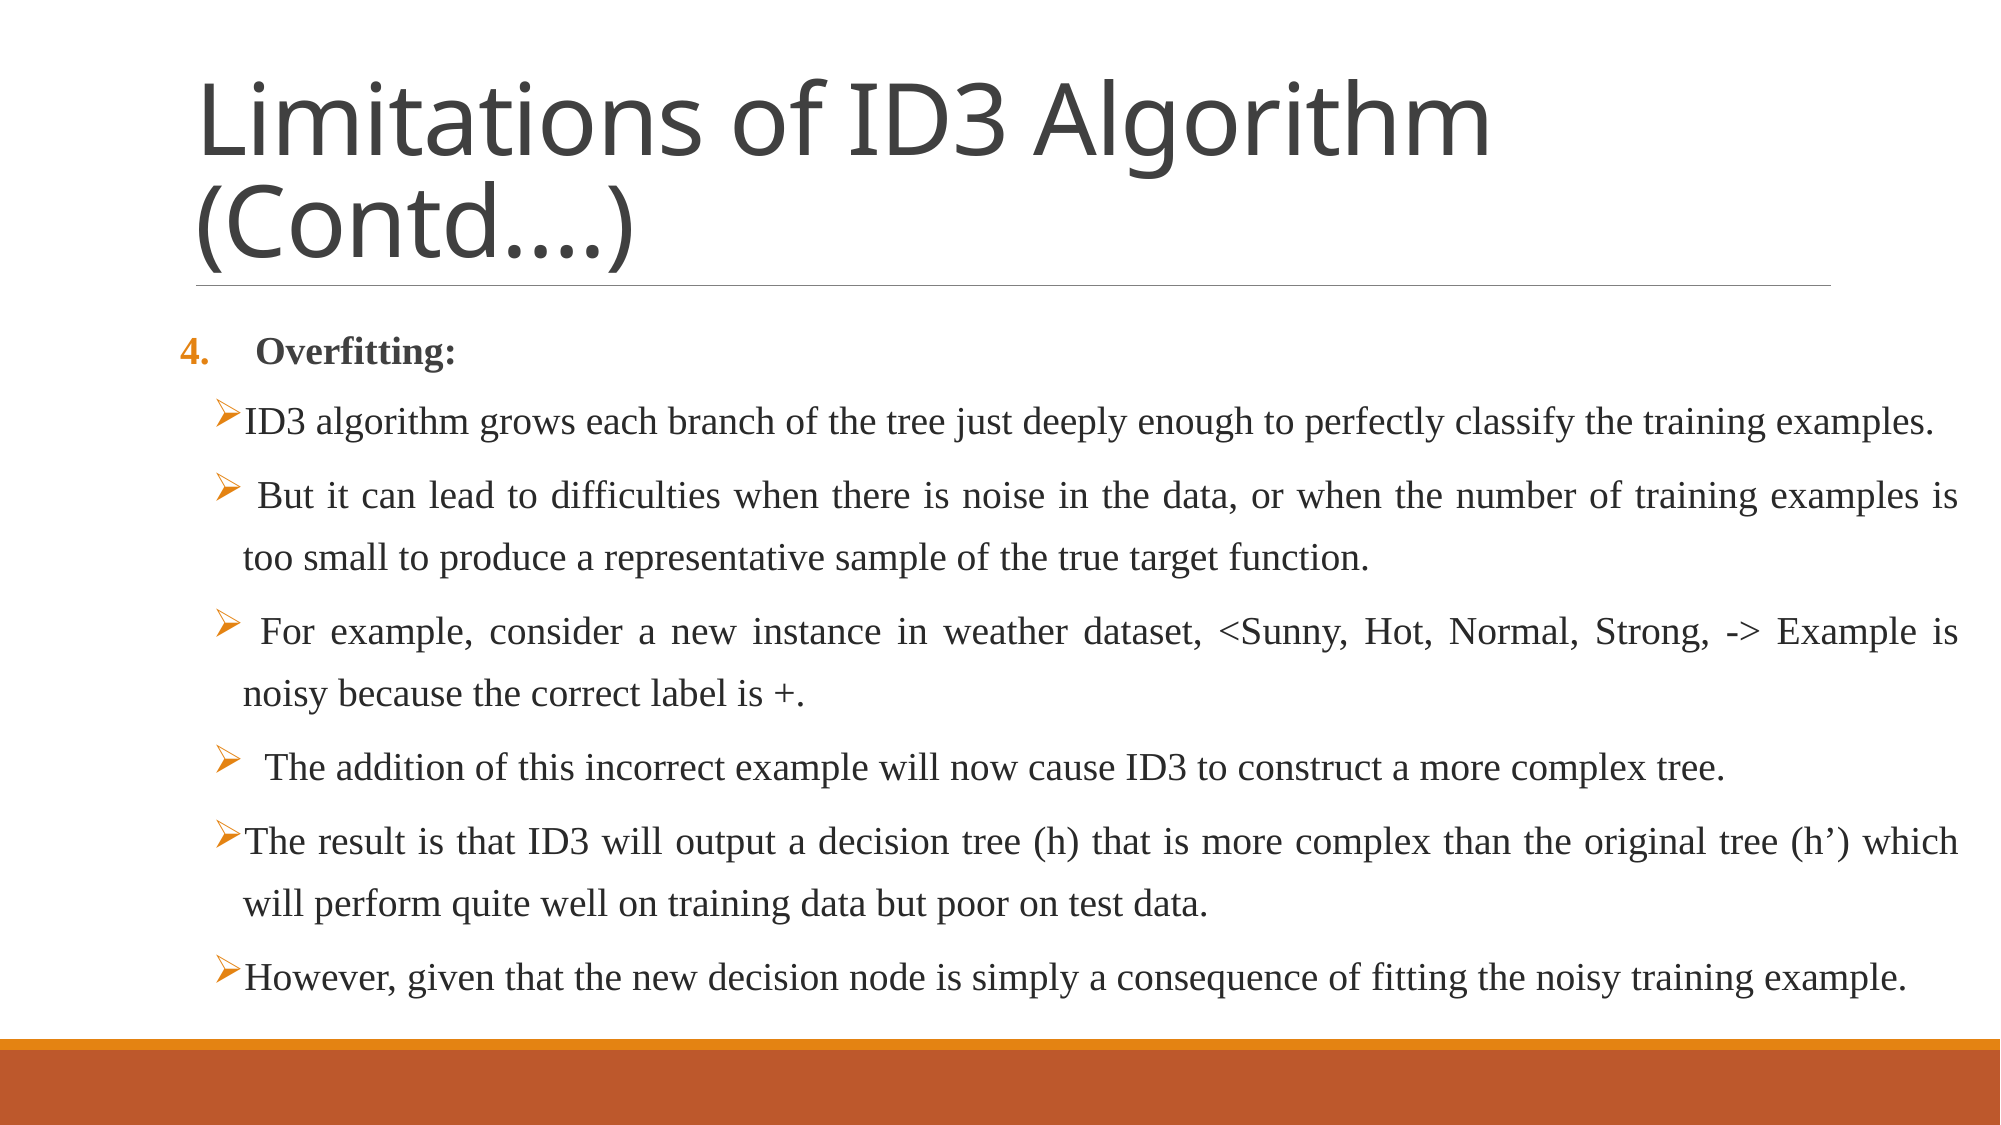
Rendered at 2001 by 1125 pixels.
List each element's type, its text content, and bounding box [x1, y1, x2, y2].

list Overfitting: ID3 algorithm grows each branch of the tree just deeply enough to perfectly classify the training examples. But it can lead to difficulties when there is noise in the data, or when the number of training examples is too small to produce a representative sample of the true target function. For example, consider a new instance in weather dataset, <Sunny, Hot, Normal, Strong, -> Example is noisy because the correct label is +. The addition of this incorrect example will now cause ID3 to construct a more complex tree. The result is that ID3 will output a decision tree (h) that is more complex than the original tree (h’) which will perform quite well on training data but poor on test data. However, given that the new decision node is simply a consequence of fitting the noisy training example. [180, 302, 1961, 1061]
title Limitations of ID3 Algorithm (Contd….) [180, 47, 1830, 285]
